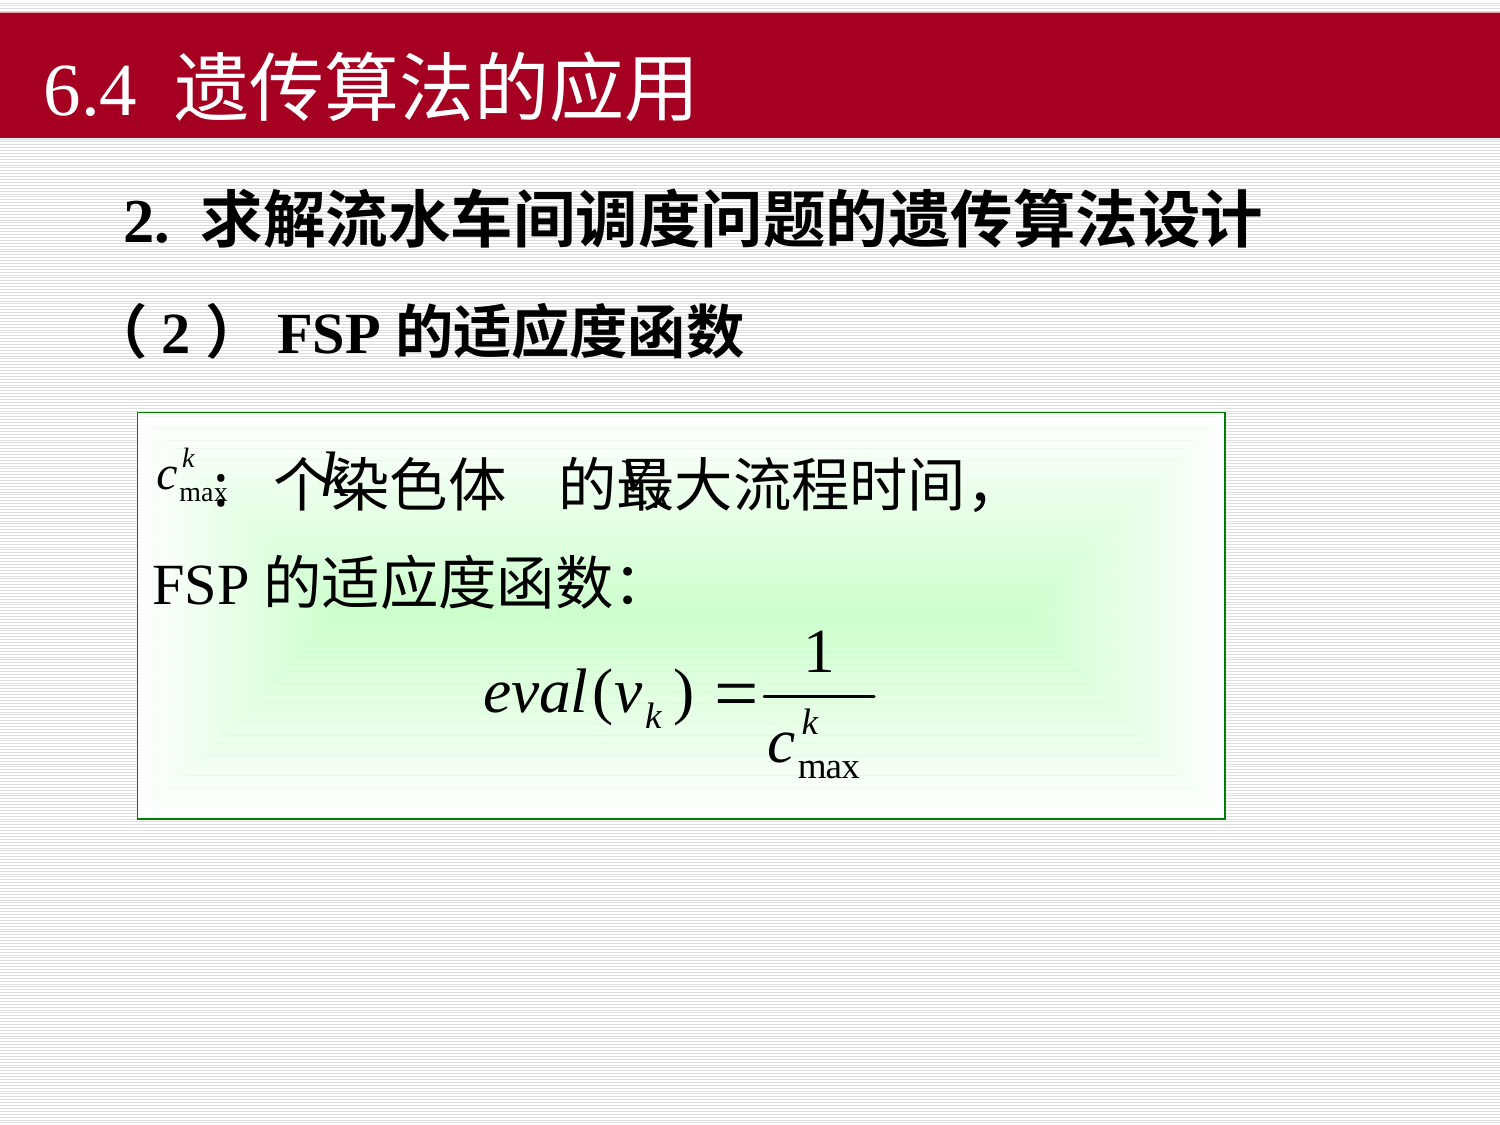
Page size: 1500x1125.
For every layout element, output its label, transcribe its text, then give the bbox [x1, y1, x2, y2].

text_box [137, 412, 1225, 822]
slide_number [1137, 1062, 1463, 1122]
text_box （2）FSP的适应度函数 [74, 287, 1363, 373]
text_box 2. 求解流水车间调度问题的遗传算法设计 [92, 172, 1306, 263]
text_box 6.4 遗传算法的应用 [0, 12, 1500, 138]
